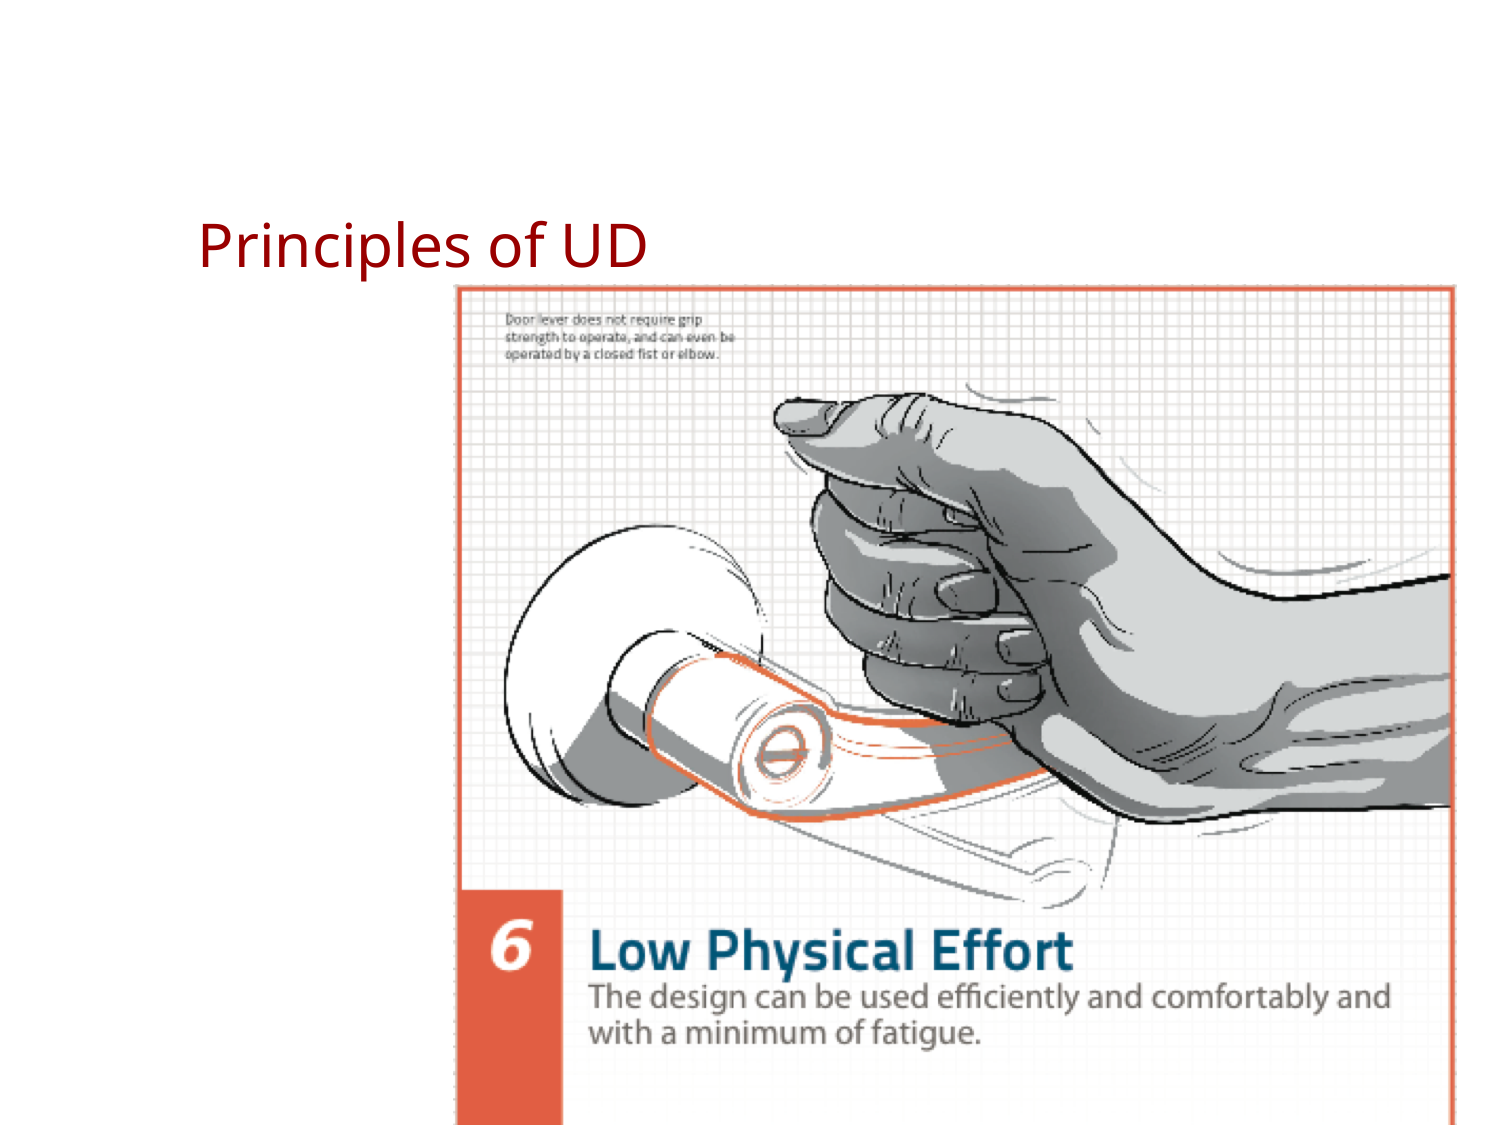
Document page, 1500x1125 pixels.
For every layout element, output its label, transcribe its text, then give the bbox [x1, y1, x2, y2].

picture [452, 283, 1460, 1125]
title Principles of UD [190, 203, 1310, 337]
